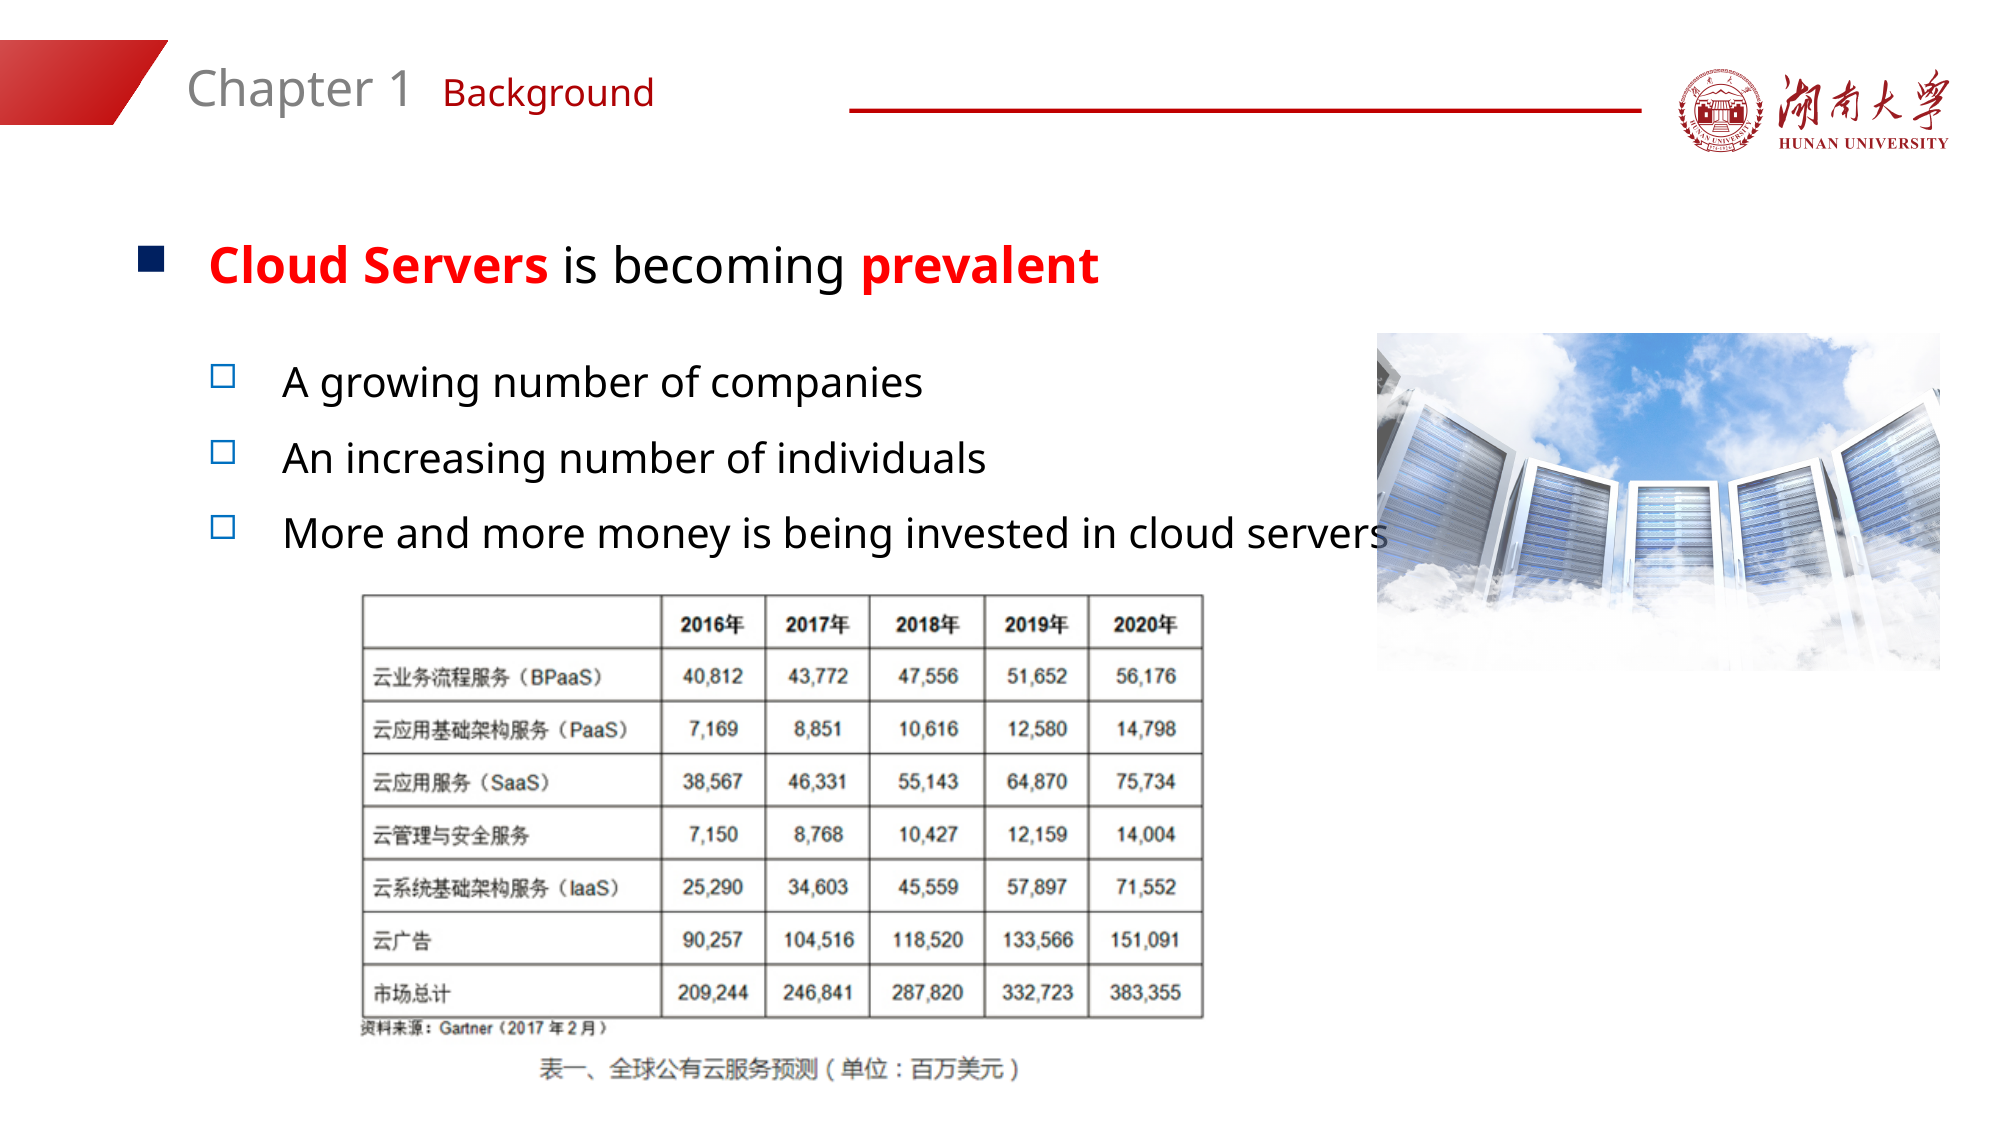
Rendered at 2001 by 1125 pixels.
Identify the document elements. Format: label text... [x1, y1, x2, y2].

picture [342, 579, 1234, 1087]
text_box [0, 39, 170, 126]
text_box Chapter 1 Background [171, 48, 671, 124]
text_box Cloud Servers is becoming prevalent A growing number of companies An increasing number of individuals More and more money is being invested in cloud servers [119, 232, 1457, 565]
picture [1377, 333, 1940, 672]
picture [1641, 53, 2000, 168]
